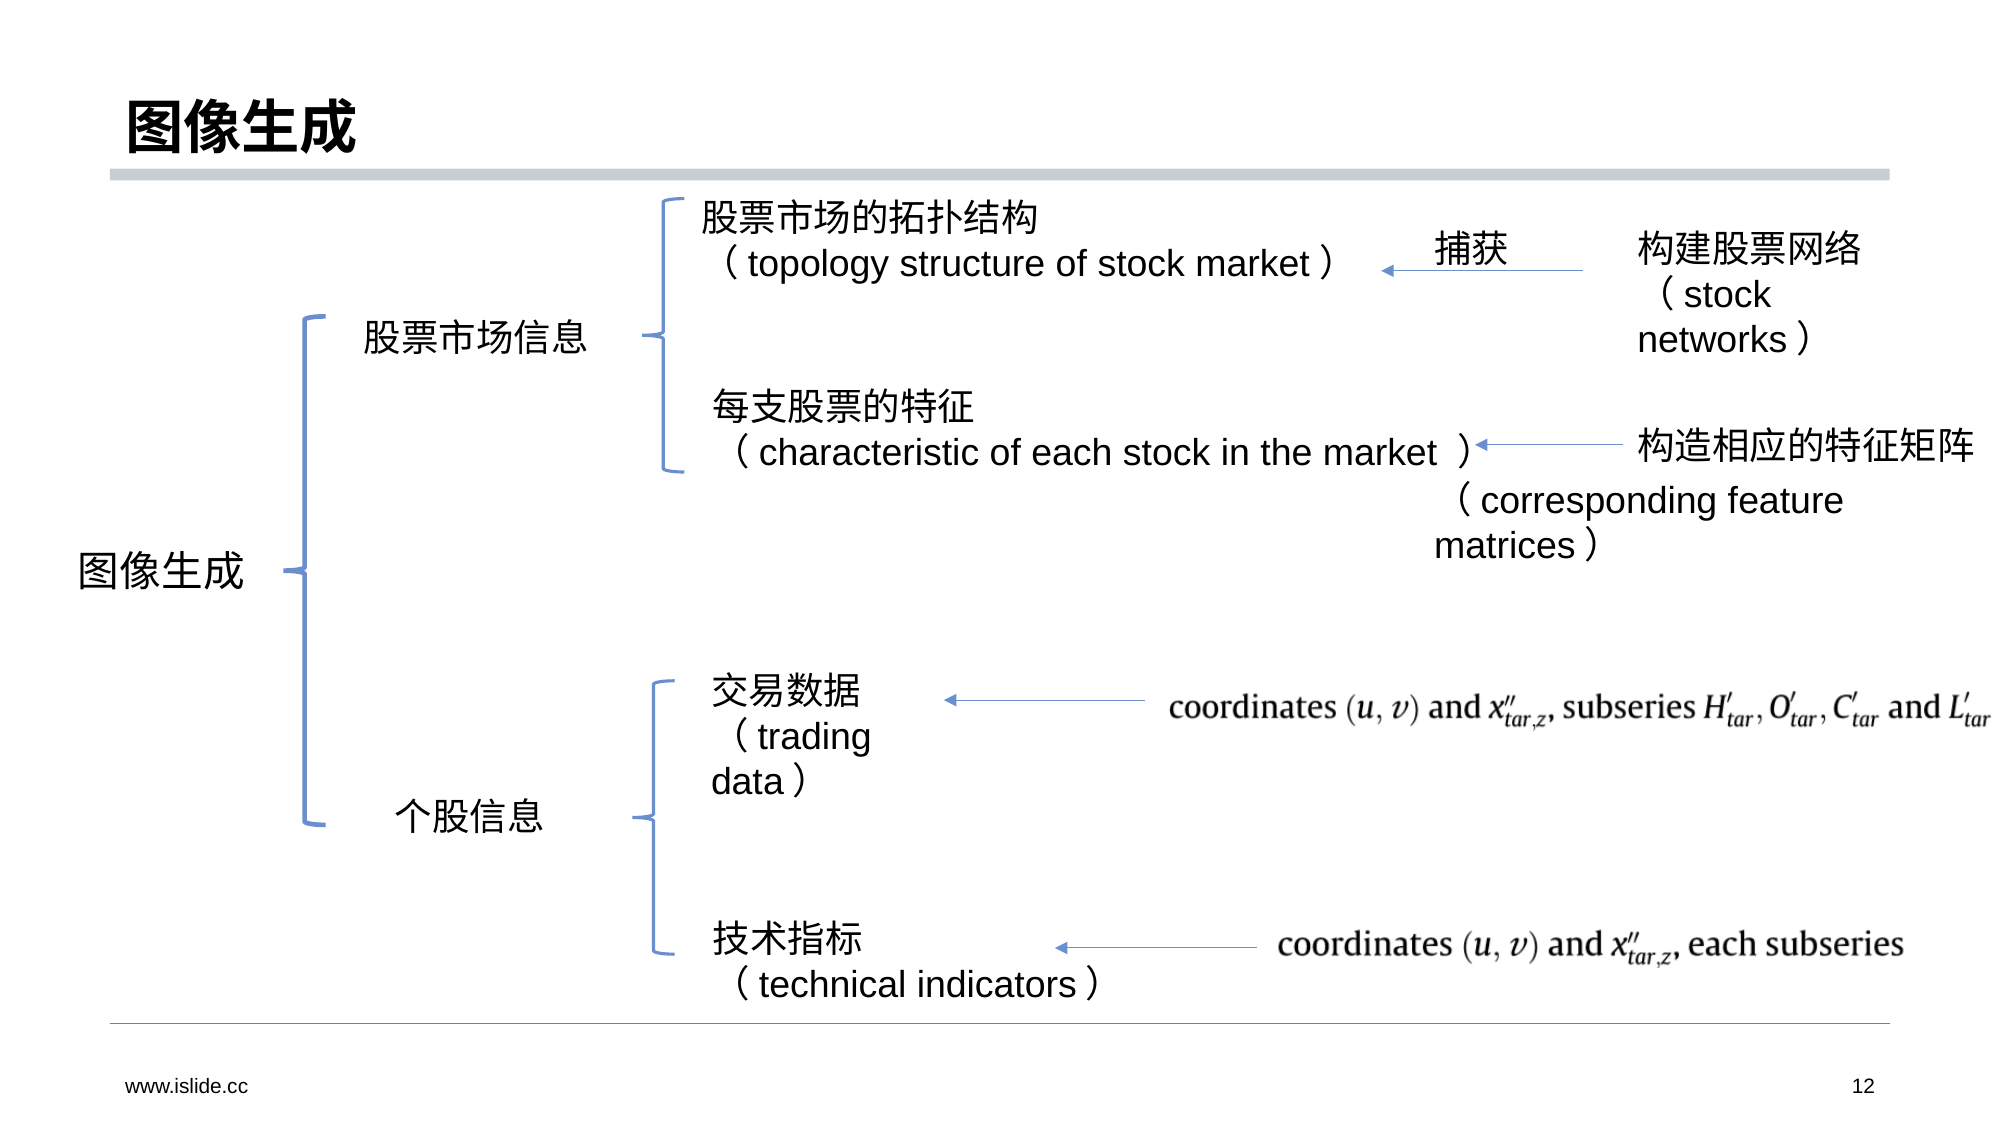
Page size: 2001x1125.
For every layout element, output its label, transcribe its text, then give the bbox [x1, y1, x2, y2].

picture [1167, 671, 1995, 738]
text_box [632, 680, 675, 955]
text_box 构建股票网络（stock networks） [1622, 217, 1947, 368]
title 图像生成 [109, 0, 1890, 169]
text_box 捕获 [1419, 271, 1549, 278]
text_box 个股信息 [380, 785, 652, 845]
text_box 技术指标 （technical indicators） [697, 907, 1723, 1012]
text_box 交易数据 （trading data） [696, 659, 1000, 810]
text_box 每支股票的特征 （characteristic of each stock in the market ） [697, 376, 1549, 481]
text_box 构造相应的特征矩阵 [1622, 414, 1995, 469]
footer www.islide.cc [109, 1068, 790, 1103]
text_box （corresponding feature matrices） [1419, 469, 2000, 574]
text_box 图像生成 [63, 537, 304, 603]
text_box [283, 315, 326, 826]
text_box 股票市场信息 [348, 306, 654, 367]
picture [1271, 924, 1908, 968]
text_box 股票市场的拓扑结构 （topology structure of stock market） [686, 186, 1412, 292]
text_box 捕获 [1419, 217, 1549, 270]
slide_number 12 [1412, 1068, 1890, 1103]
text_box [642, 198, 685, 473]
